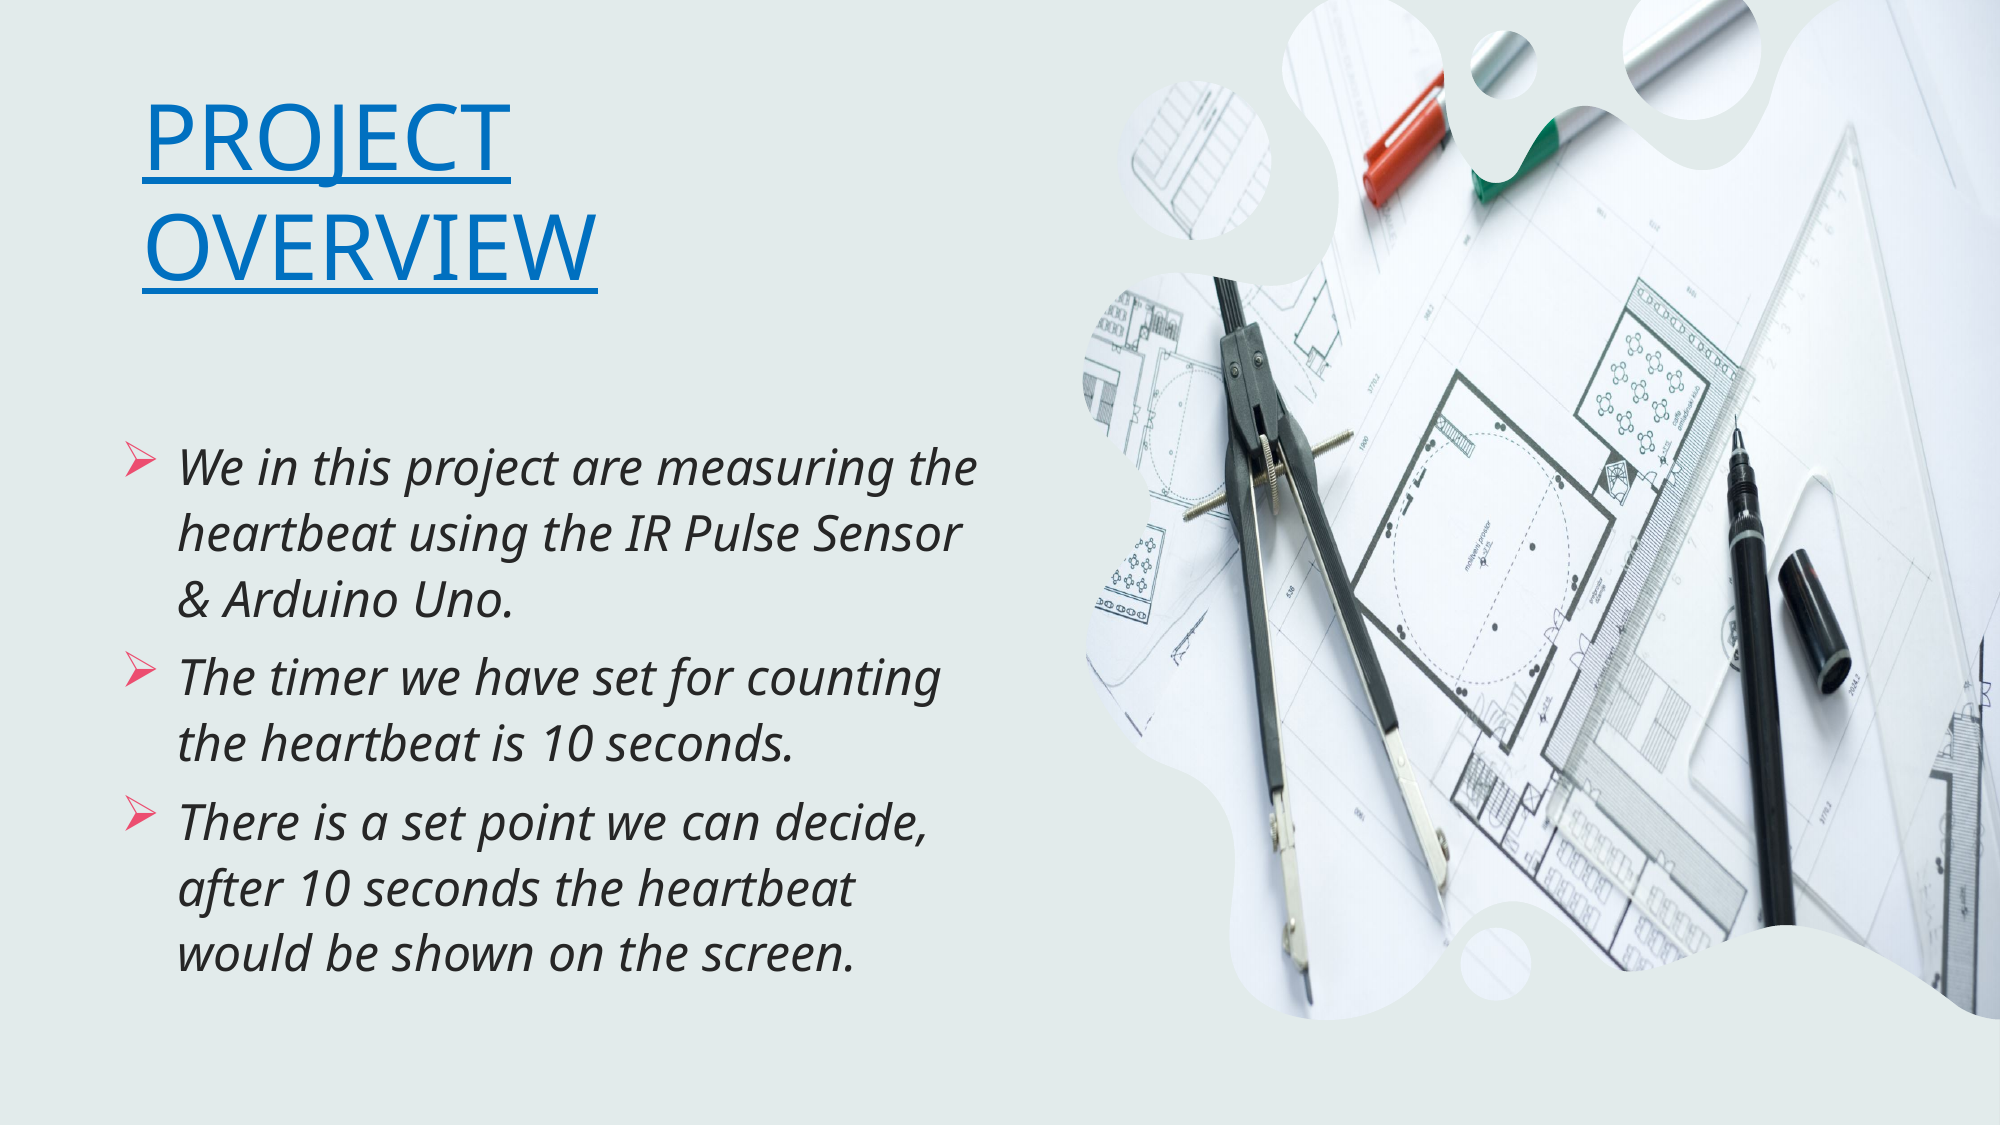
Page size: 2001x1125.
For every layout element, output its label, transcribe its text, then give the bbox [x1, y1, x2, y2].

picture [1082, 0, 2000, 1021]
text_box [0, 0, 2000, 1125]
title PROJECT OVERVIEW [127, 68, 1000, 307]
text_box We in this project are measuring the heartbeat using the IR Pulse Sensor & Arduino Uno. The timer we have set for counting the heartbeat is 10 seconds. There is a set point we can decide, after 10 seconds the heartbeat would be shown on the screen. [49, 421, 1001, 1115]
